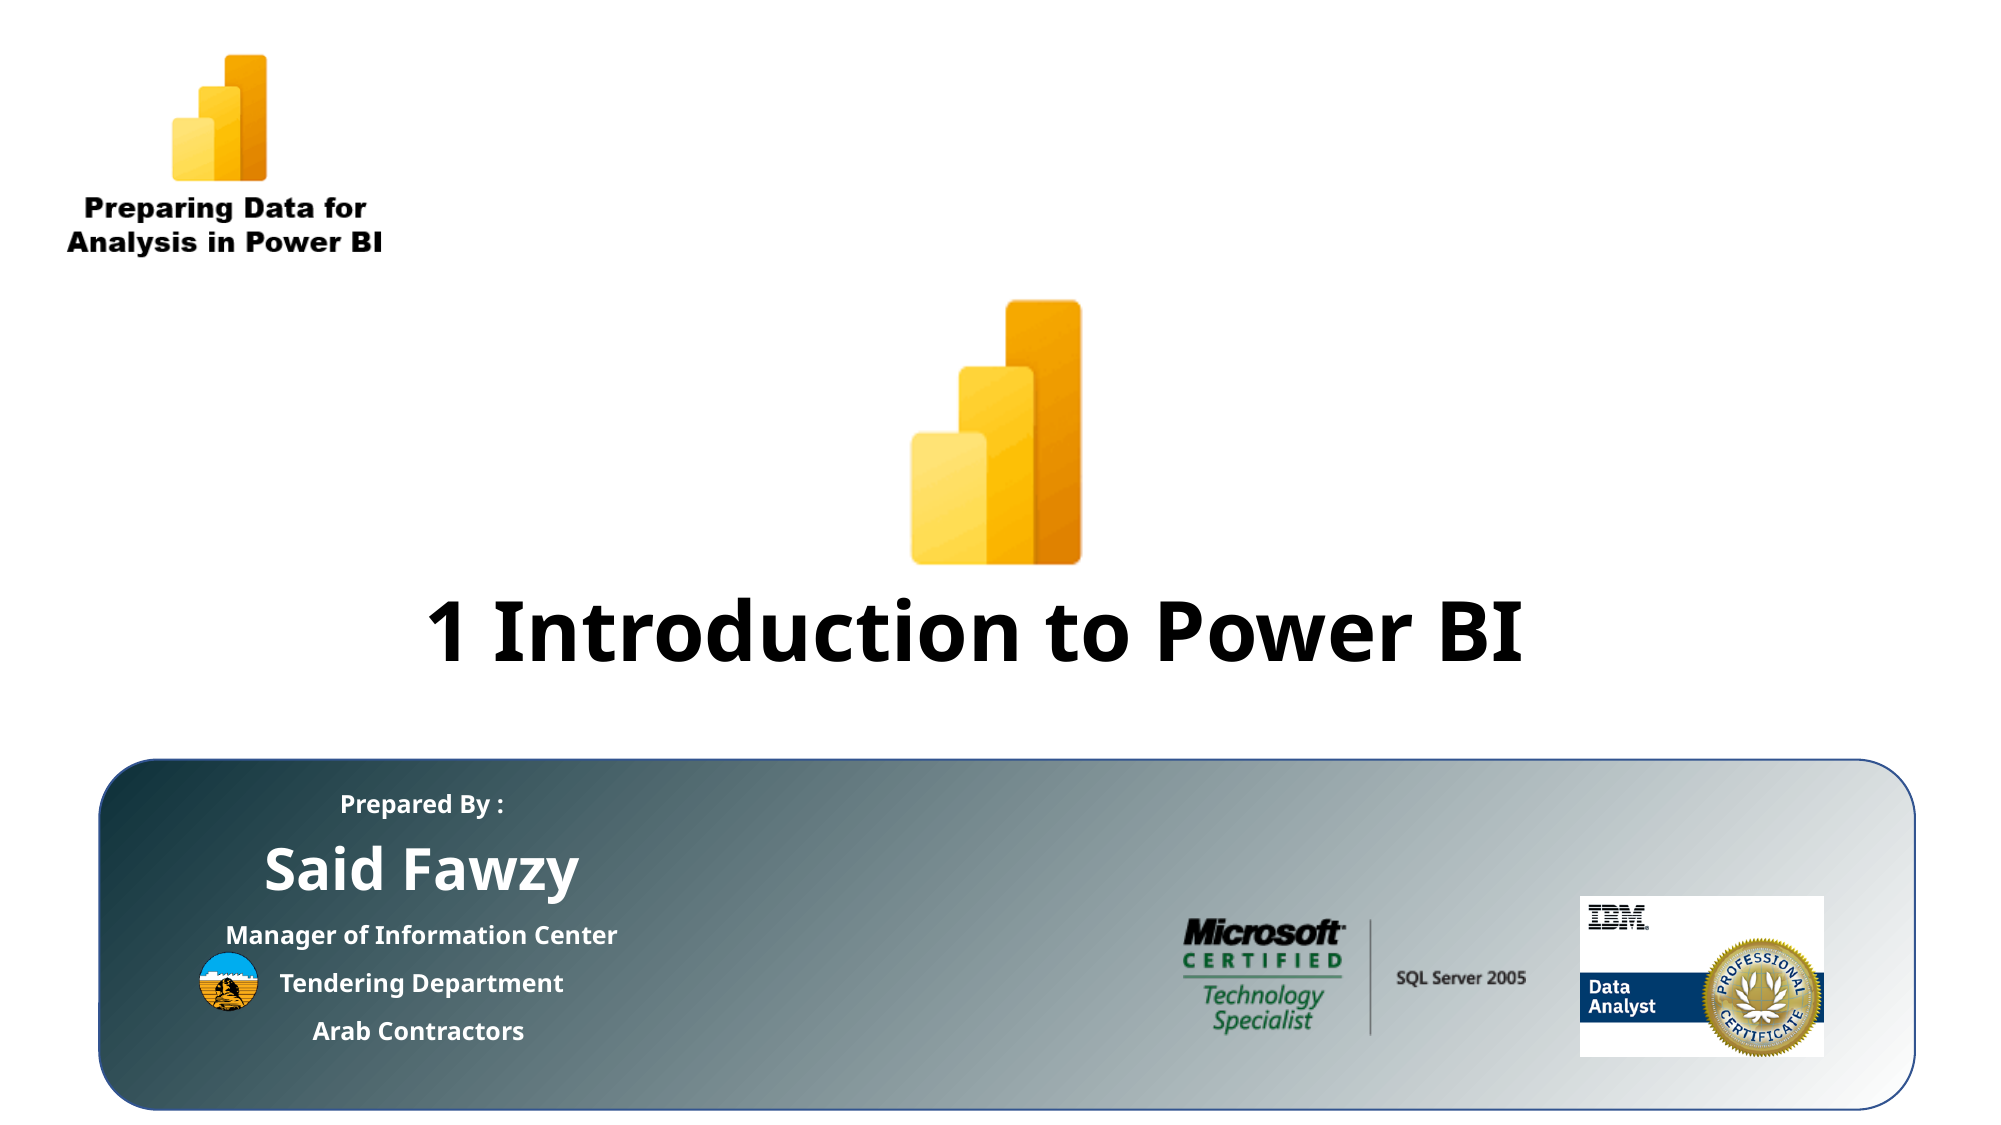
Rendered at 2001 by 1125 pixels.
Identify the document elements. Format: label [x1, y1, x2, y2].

text_box [0, 189, 1976, 741]
text_box [49, 759, 1915, 1110]
picture [49, 26, 396, 268]
